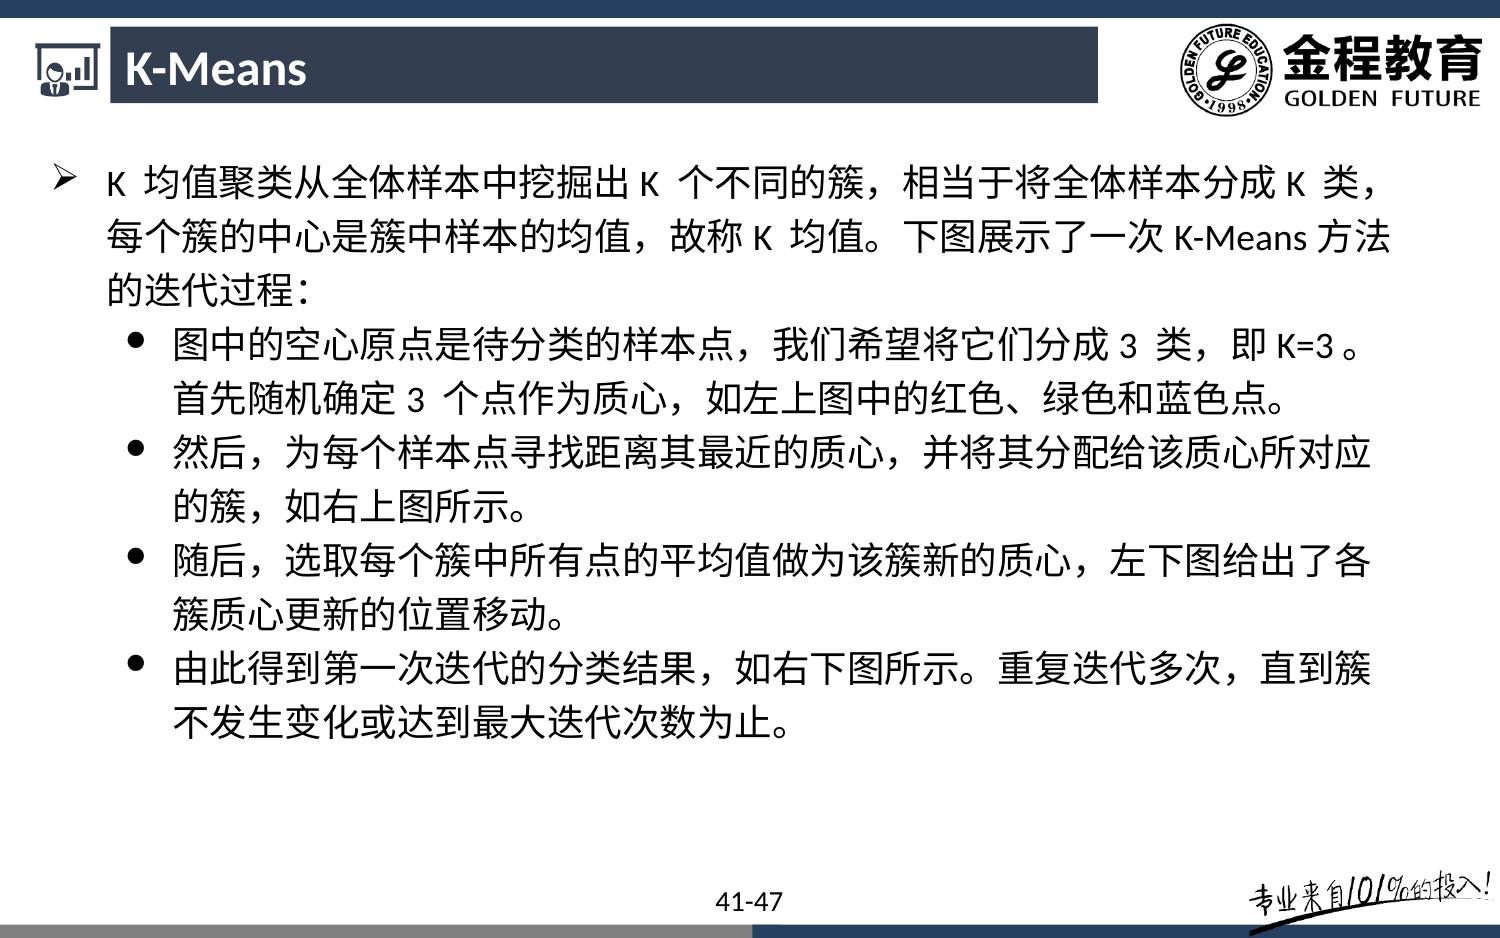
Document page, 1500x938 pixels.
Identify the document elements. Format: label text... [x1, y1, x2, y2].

picture [1240, 857, 1500, 938]
list K 均值聚类从全体样本中挖掘出K 个不同的簇，相当于将全体样本分成K 类，每个簇的中心是簇中样本的均值，故称K 均值。下图展示了一次K-Means方法的迭代过程： 图中的空心原点是待分类的样本点，我们希望将它们分成3 类，即K=3。首先随机确定3 个点作为质心，如左上图中的红色、绿色和蓝色点。 然后，为每个样本点寻找距离其最近的质心，并将其分配给该质心所对应的簇，如右上图所示。 随后，选取每个簇中所有点的平均值做为该簇新的质心，左下图给出了各簇质心更新的位置移动。 由此得到第一次迭代的分类结果，如右下图所示。重复迭代多次，直到簇不发生变化或达到最大迭代次数为止。 [35, 142, 1424, 835]
picture [1170, 18, 1500, 121]
list K-Means [110, 26, 1098, 104]
